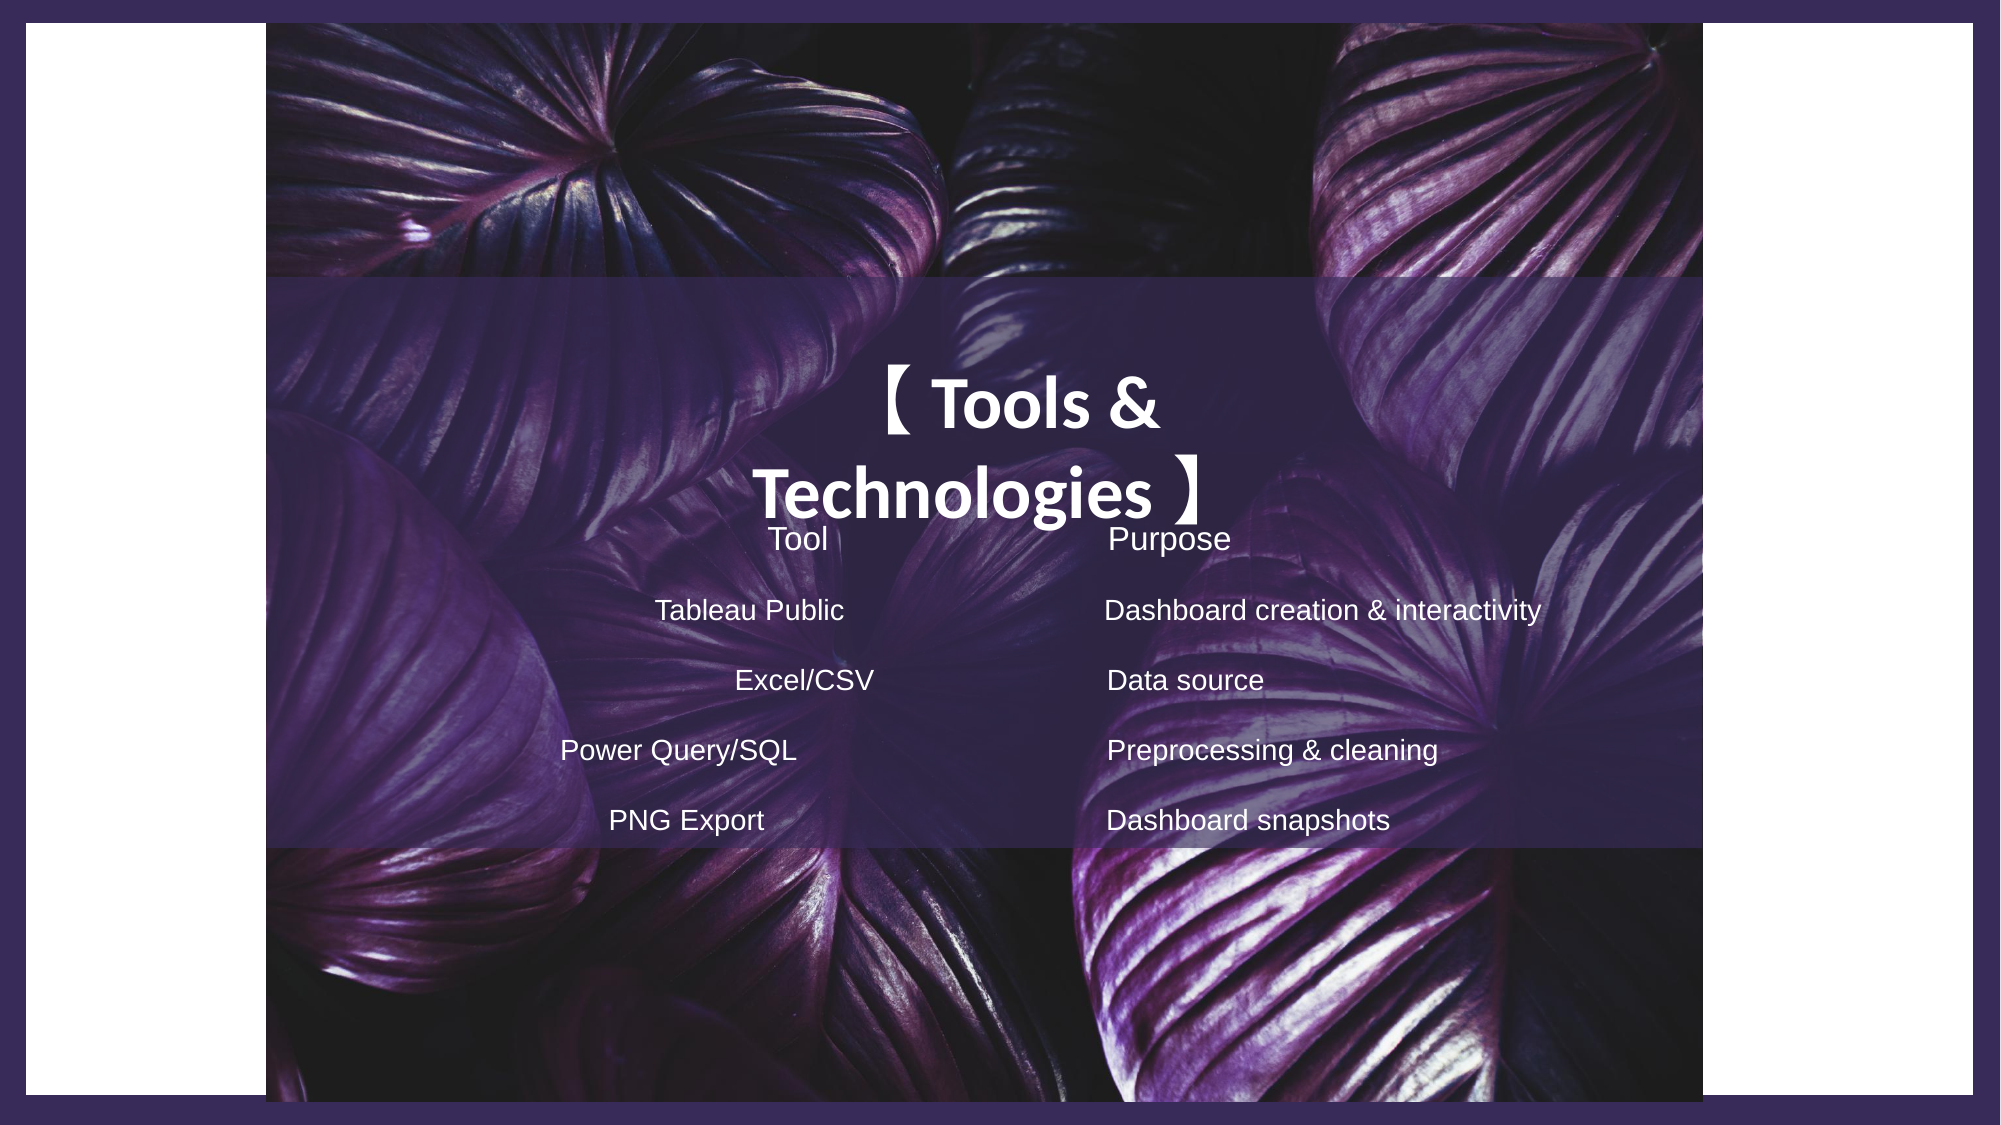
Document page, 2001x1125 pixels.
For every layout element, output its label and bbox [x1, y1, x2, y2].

picture [266, 23, 1703, 1102]
